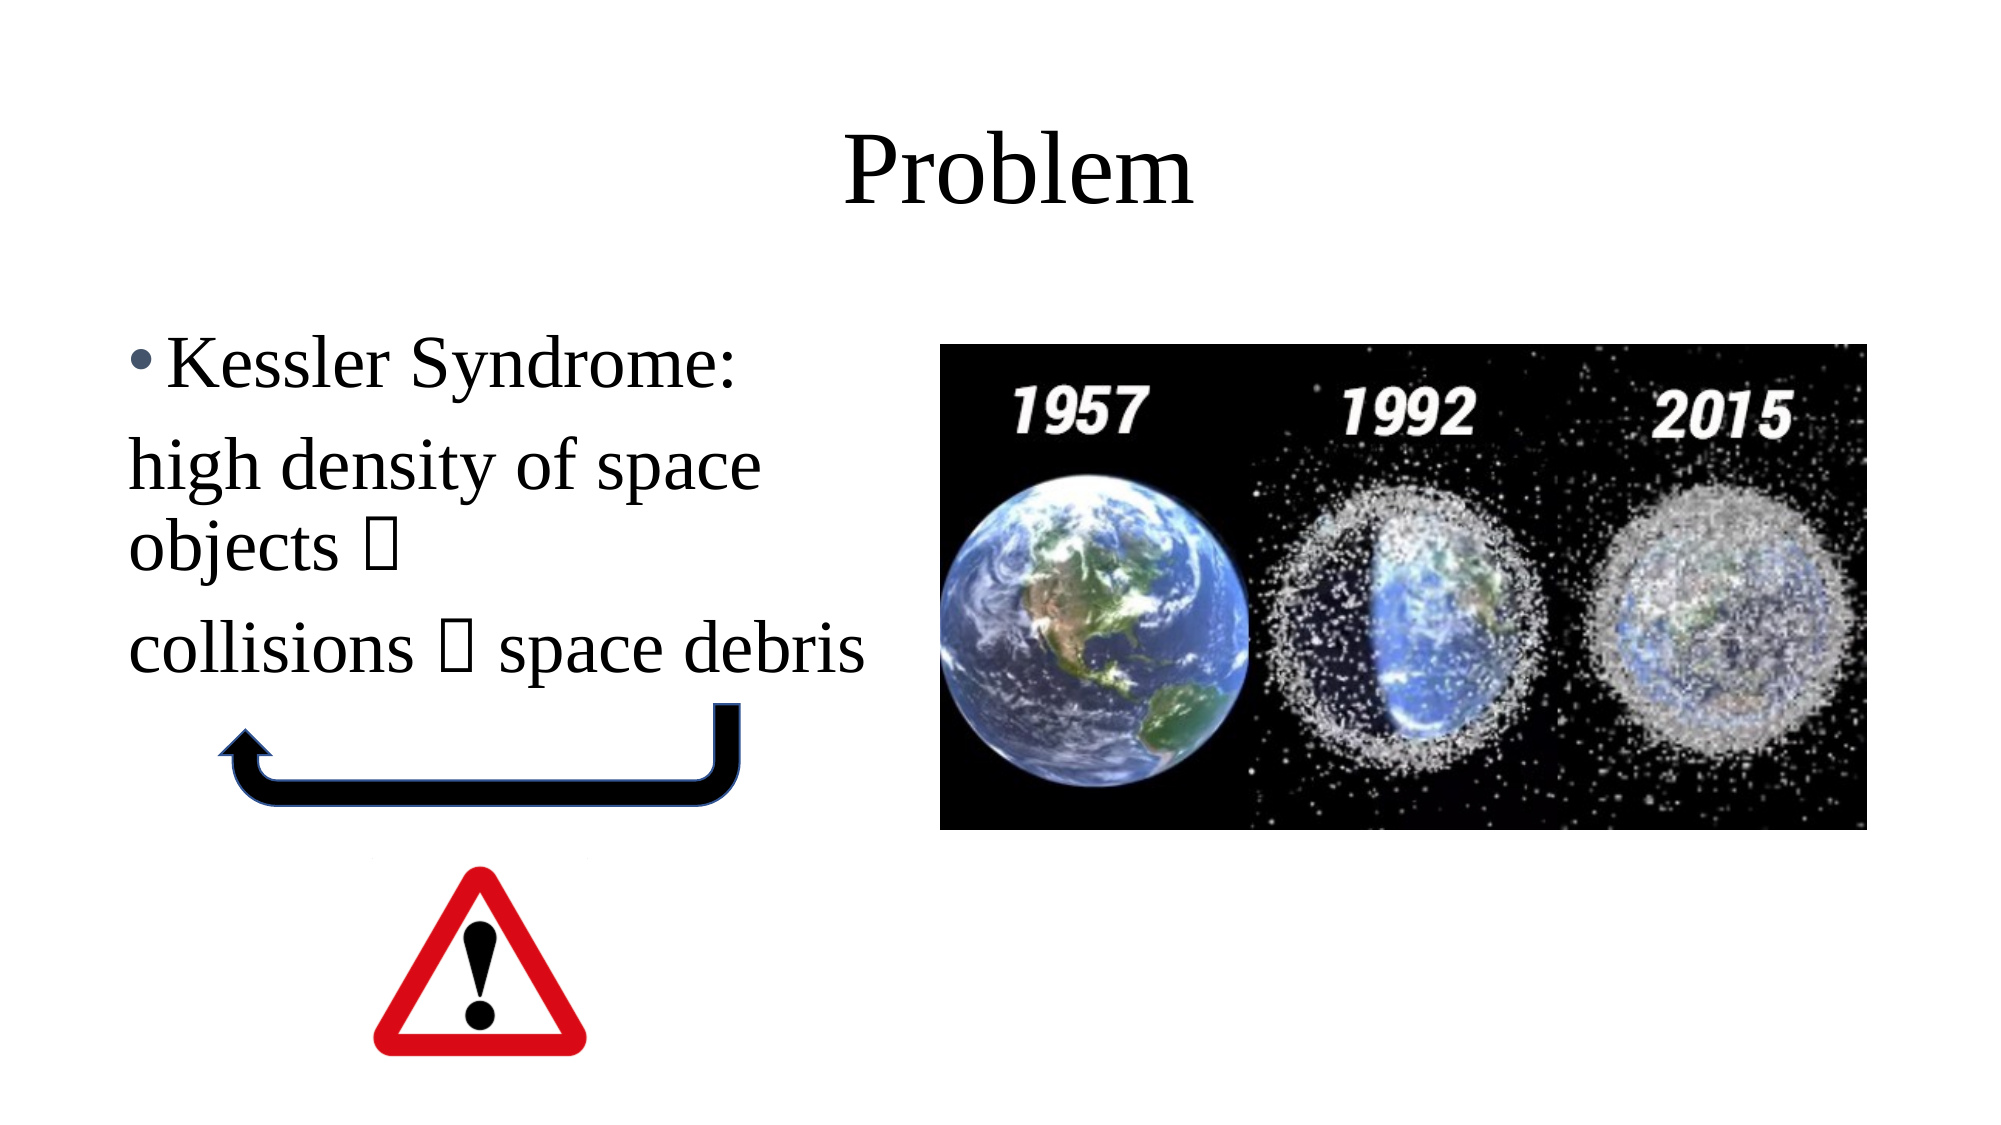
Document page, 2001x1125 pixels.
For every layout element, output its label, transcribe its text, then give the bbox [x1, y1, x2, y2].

title Problem [827, 126, 1381, 214]
picture [372, 858, 588, 1059]
picture [940, 344, 1867, 830]
text_box [217, 703, 741, 807]
list Kessler Syndrome: high density of space objects  collisions  space debris [113, 315, 975, 859]
